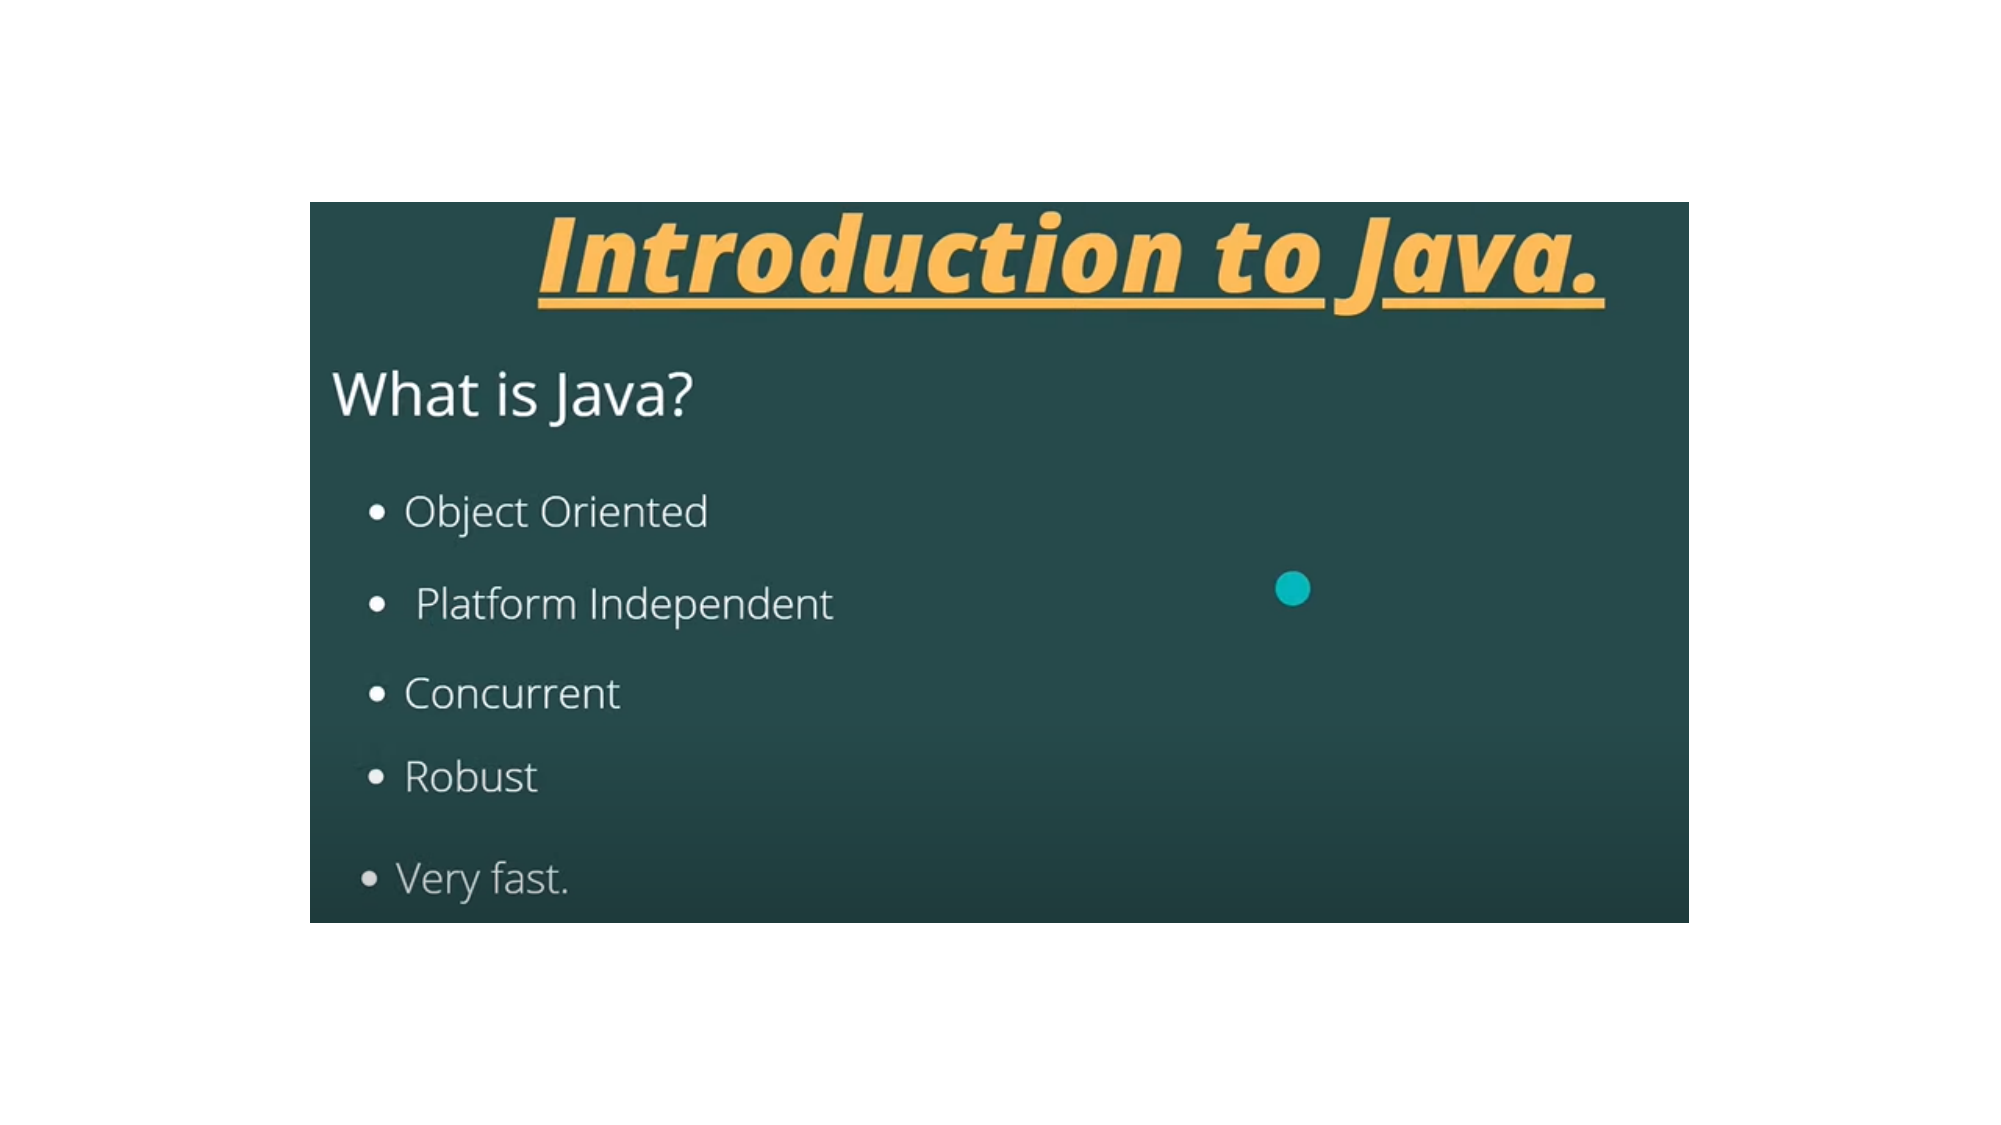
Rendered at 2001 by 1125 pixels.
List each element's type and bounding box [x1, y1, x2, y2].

picture [310, 202, 1689, 923]
